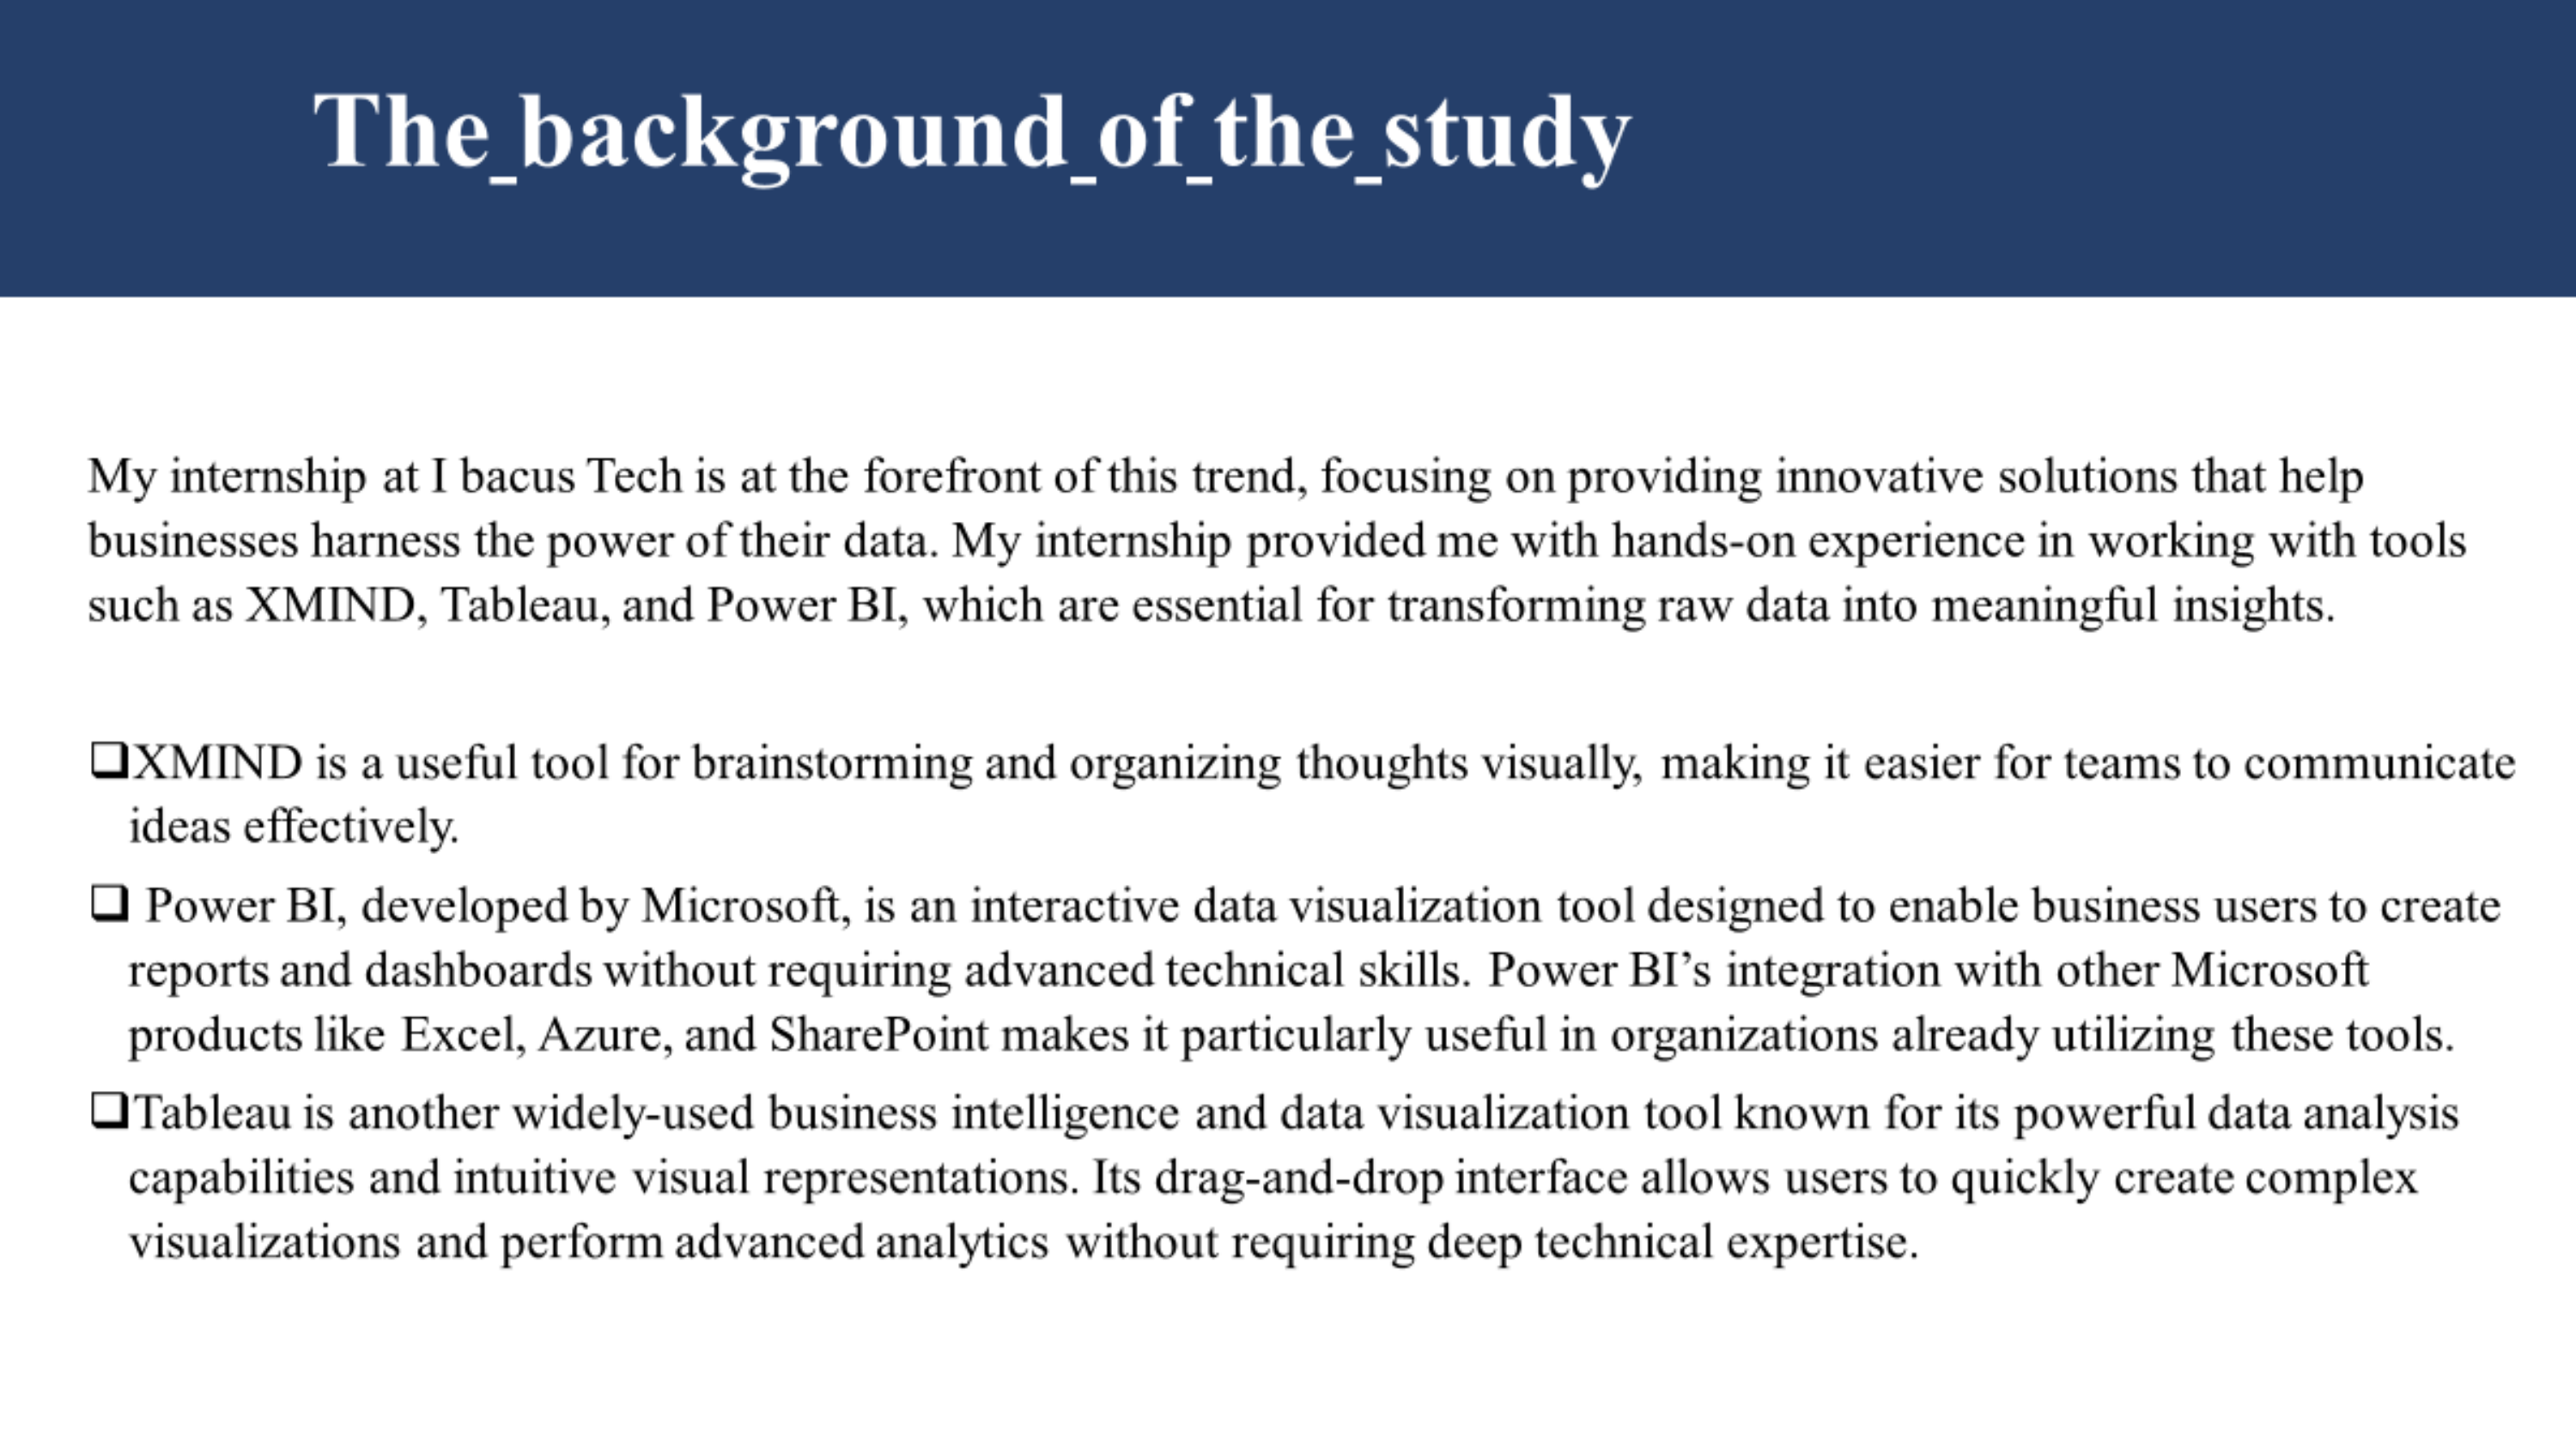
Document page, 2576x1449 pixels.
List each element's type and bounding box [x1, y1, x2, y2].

text_box [0, 0, 2576, 1449]
